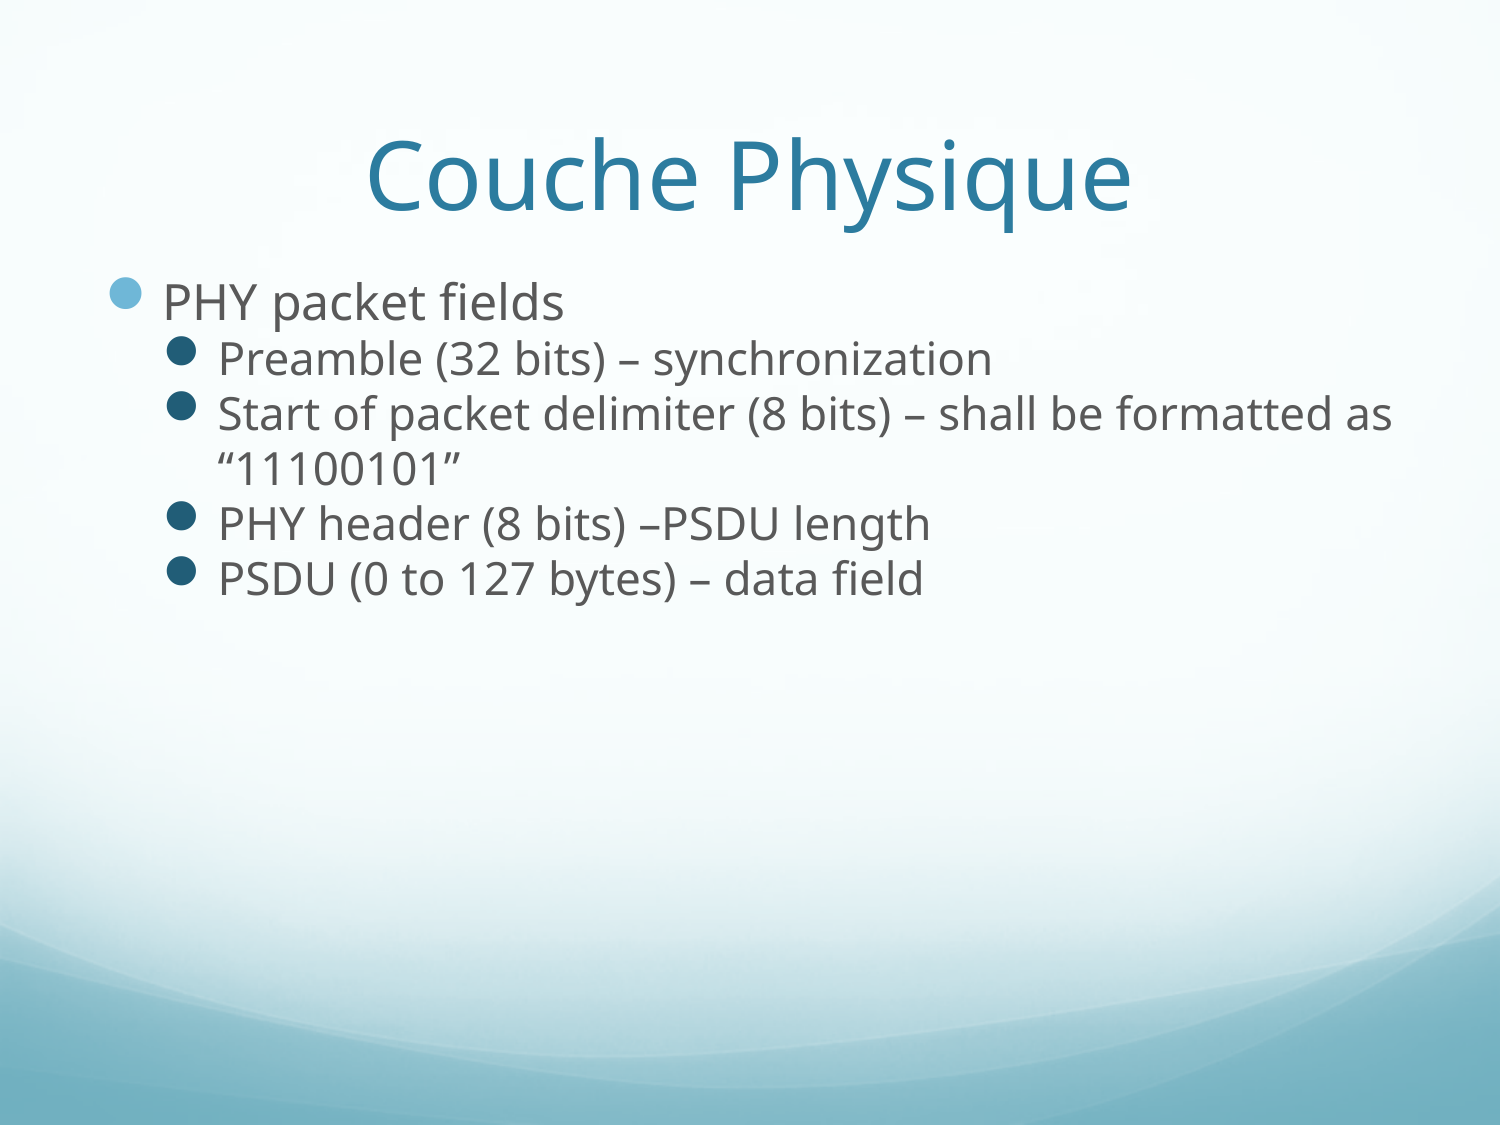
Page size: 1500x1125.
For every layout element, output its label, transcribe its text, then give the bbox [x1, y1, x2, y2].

title Couche Physique [90, 17, 1410, 237]
list PHY packet fields Preamble (32 bits) – synchronization Start of packet delimiter (8 bits) – shall be formatted as “11100101” PHY header (8 bits) –PSDU length PSDU (0 to 127 bytes) – data field [90, 262, 1410, 975]
